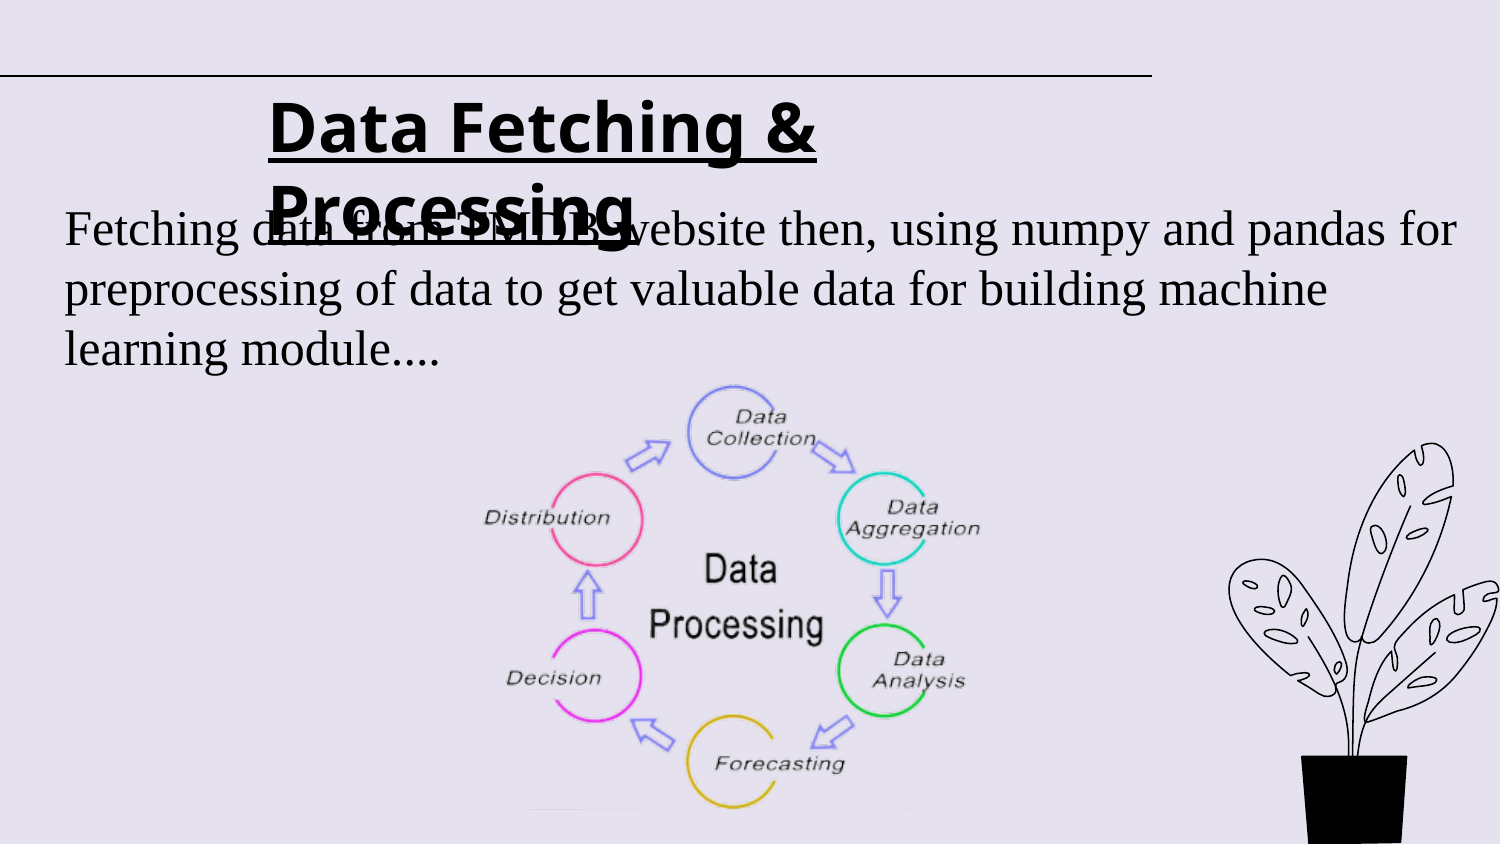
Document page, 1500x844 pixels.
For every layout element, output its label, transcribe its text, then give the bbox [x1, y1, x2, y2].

picture [461, 357, 995, 812]
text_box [1225, 443, 1500, 844]
subtitle Fetching data from TMDB website then, using numpy and pandas for preprocessing of data to get valuable data for building machine learning module.... [49, 180, 1500, 577]
title Data Fetching & Processing [252, 69, 1204, 180]
